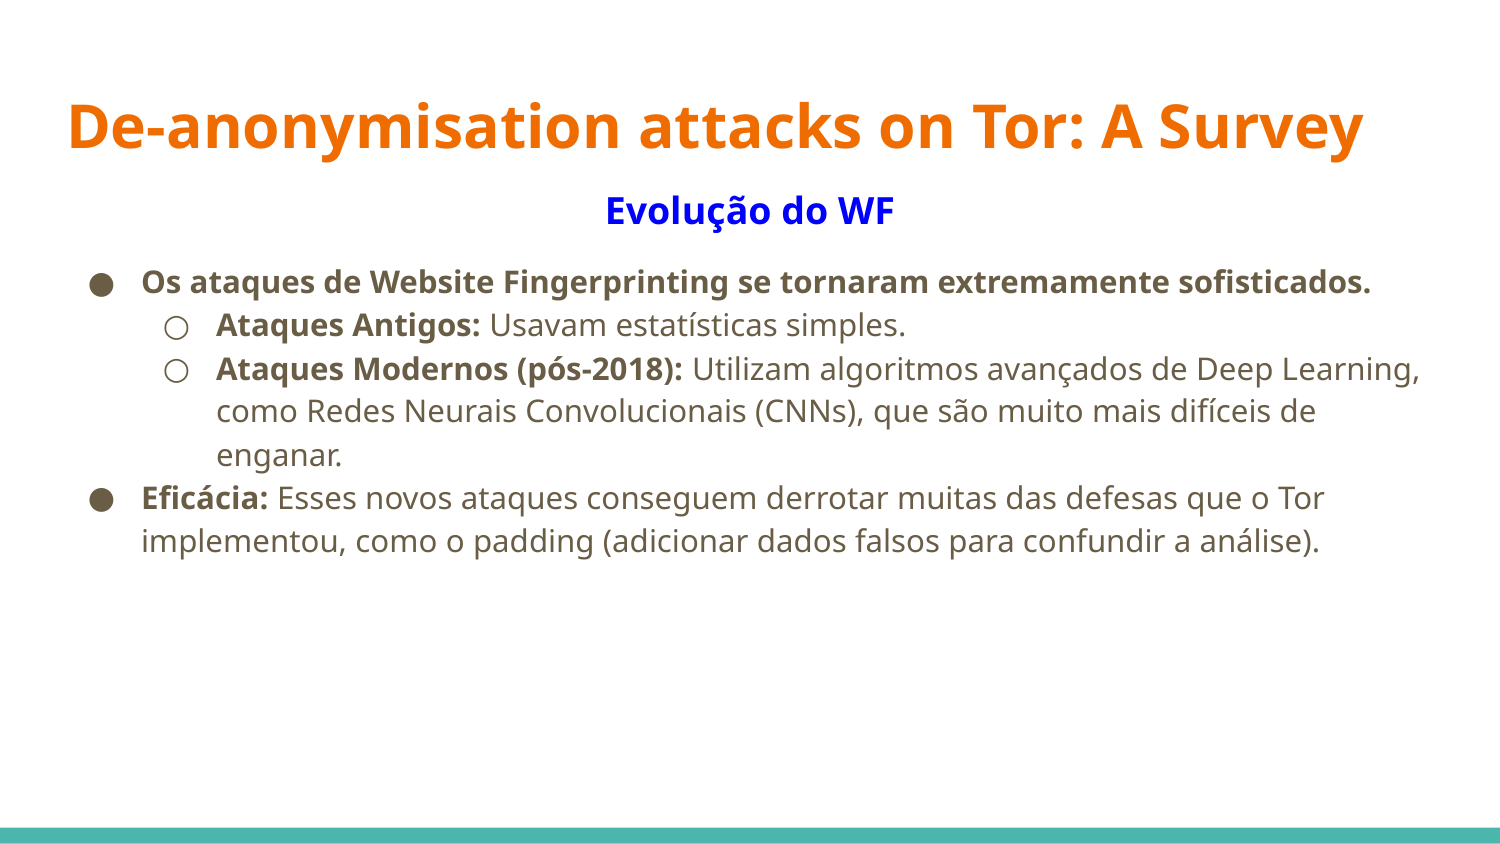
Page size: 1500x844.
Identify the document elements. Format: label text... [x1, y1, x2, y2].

list Evolução do WF Os ataques de Website Fingerprinting se tornaram extremamente sofisticados. Ataques Antigos: Usavam estatísticas simples. Ataques Modernos (pós-2018): Utilizam algoritmos avançados de Deep Learning, como Redes Neurais Convolucionais (CNNs), que são muito mais difíceis de enganar. Eficácia: Esses novos ataques conseguem derrotar muitas das defesas que o Tor implementou, como o padding (adicionar dados falsos para confundir a análise). [51, 165, 1449, 844]
title De-anonymisation attacks on Tor: A Survey [51, 72, 1449, 165]
